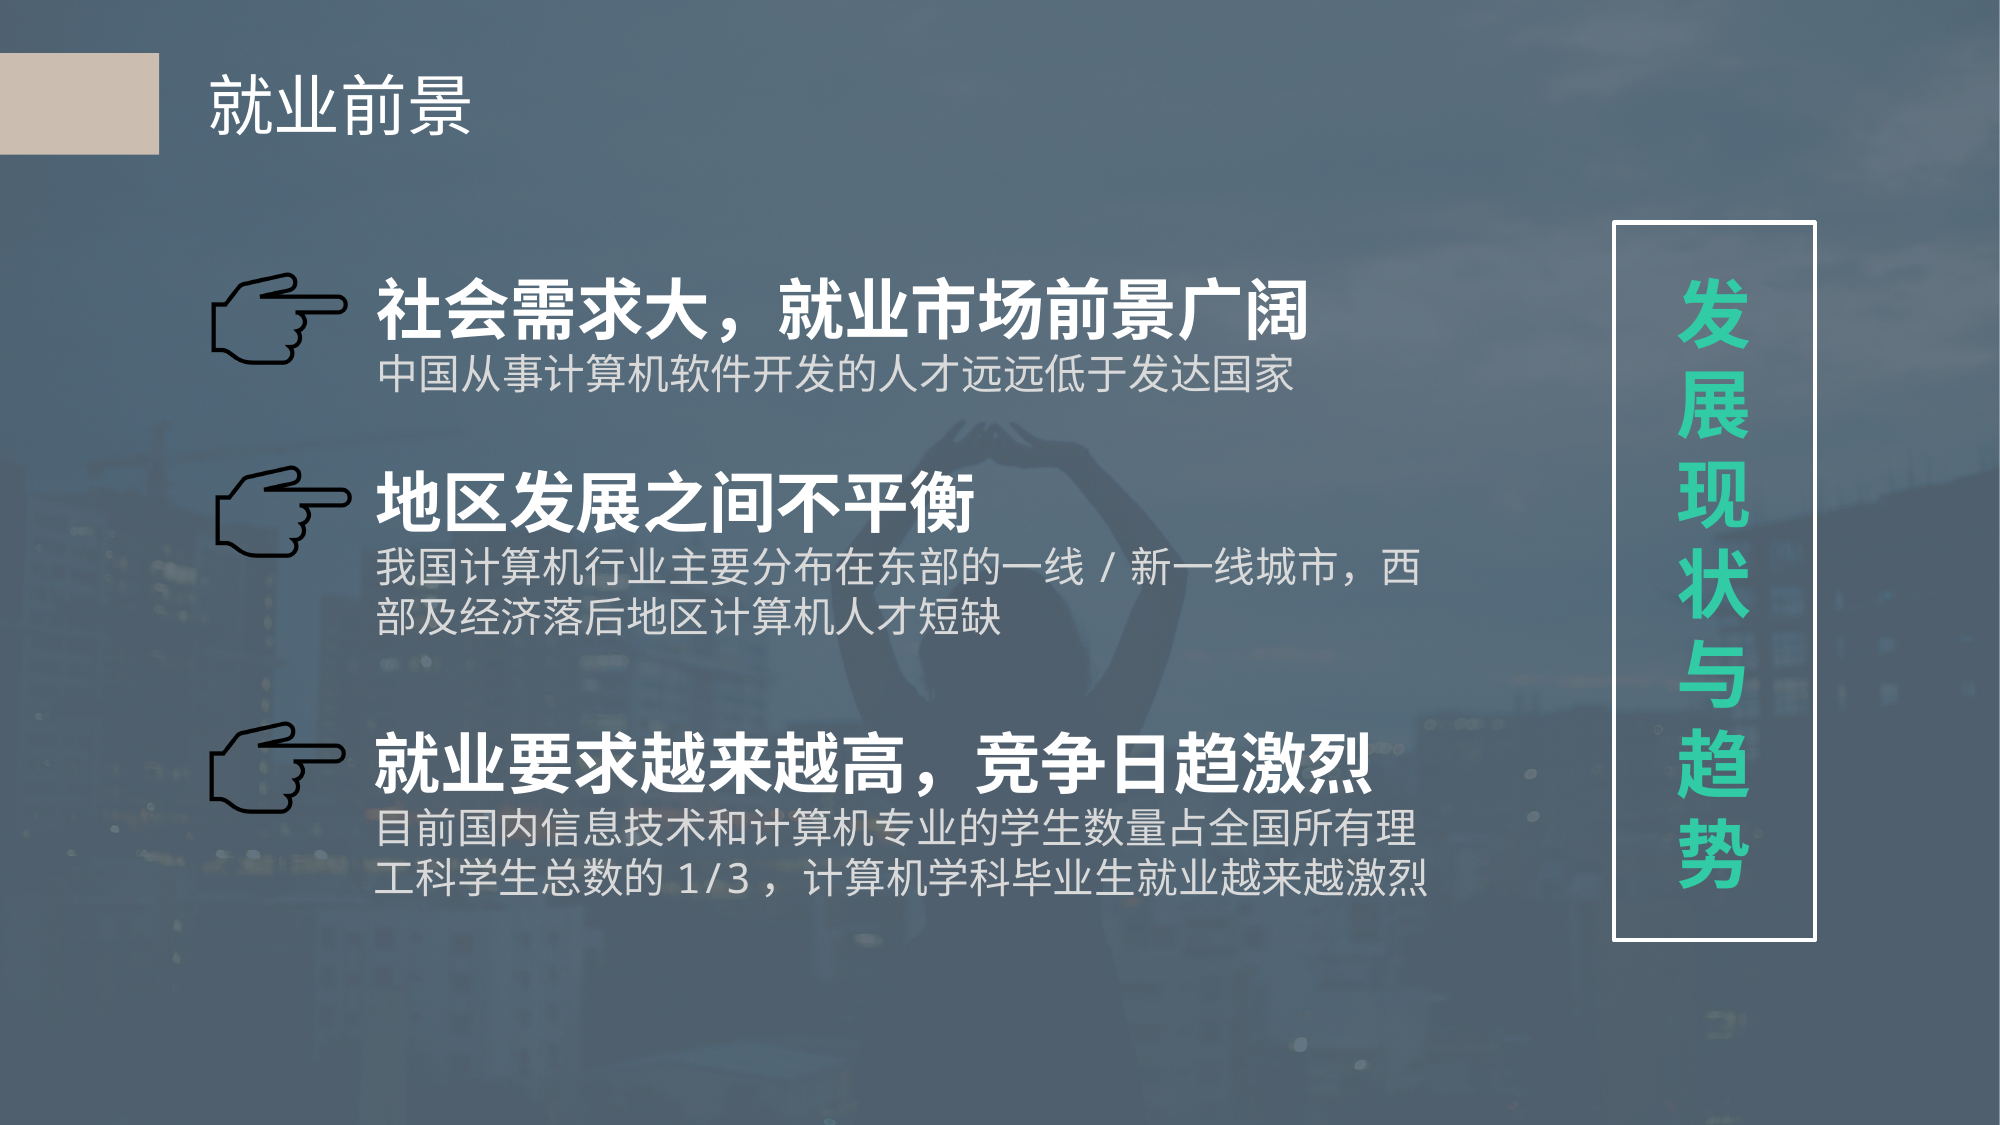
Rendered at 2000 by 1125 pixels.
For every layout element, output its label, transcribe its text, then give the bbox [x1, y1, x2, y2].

text_box 就业要求越来越高，竞争日趋激烈 目前国内信息技术和计算机专业的学生数量占全国所有理工科学生总数的1/3，计算机学科毕业生就业越来越激烈 [358, 714, 1468, 910]
text_box 社会需求大，就业市场前景广阔 中国从事计算机软件开发的人才远远低于发达国家 [362, 260, 1471, 406]
text_box 就业前景 [161, 56, 540, 221]
text_box 地区发展之间不平衡 我国计算机行业主要分布在东部的一线/新一线城市，西部及经济落后地区计算机人才短缺 [360, 453, 1470, 649]
text_box [0, 51, 161, 157]
text_box [1612, 220, 1817, 942]
text_box [161, 221, 540, 301]
picture [0, 0, 2000, 1125]
